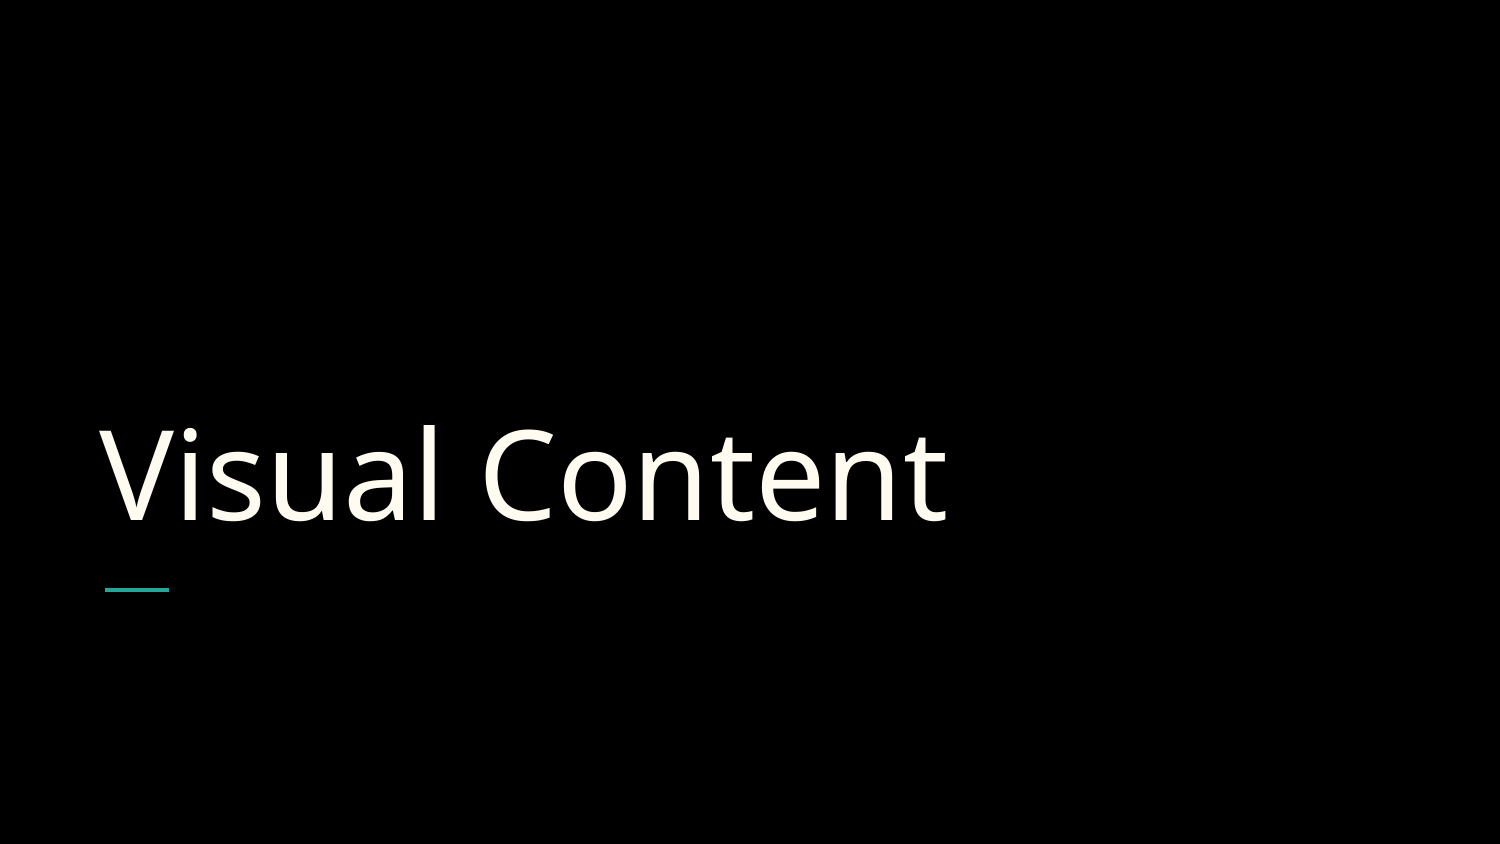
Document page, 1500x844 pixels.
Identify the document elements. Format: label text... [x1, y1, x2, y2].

title Visual Content [84, 310, 1416, 561]
